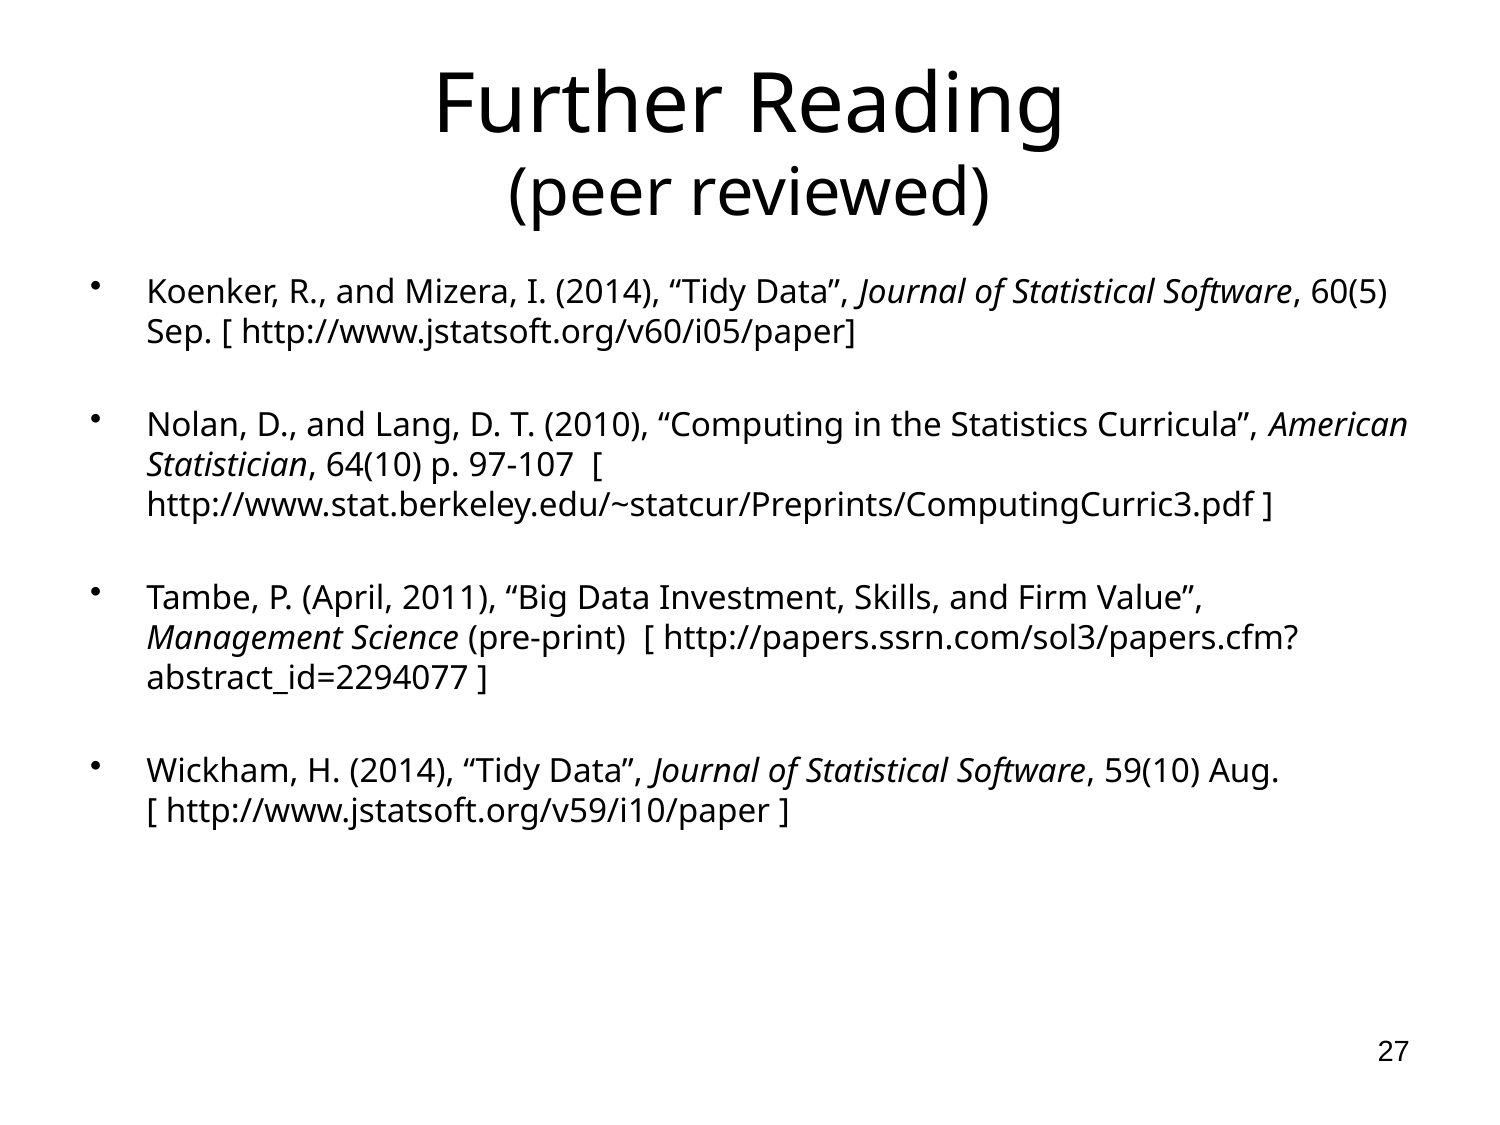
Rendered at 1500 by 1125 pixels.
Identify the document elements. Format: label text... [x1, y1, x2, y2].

title Further Reading (peer reviewed) [75, 45, 1425, 233]
list Koenker, R., and Mizera, I. (2014), “Tidy Data”, Journal of Statistical Software, 60(5) Sep. [ http://www.jstatsoft.org/v60/i05/paper] Nolan, D., and Lang, D. T. (2010), “Computing in the Statistics Curricula”, American Statistician, 64(10) p. 97-107 [ http://www.stat.berkeley.edu/~statcur/Preprints/ComputingCurric3.pdf ] Tambe, P. (April, 2011), “Big Data Investment, Skills, and Firm Value”, Management Science (pre-print) [ http://papers.ssrn.com/sol3/papers.cfm?abstract_id=2294077 ] Wickham, H. (2014), “Tidy Data”, Journal of Statistical Software, 59(10) Aug. [ http://www.jstatsoft.org/v59/i10/paper ] [75, 262, 1425, 1005]
slide_number 27 [1074, 1024, 1425, 1103]
